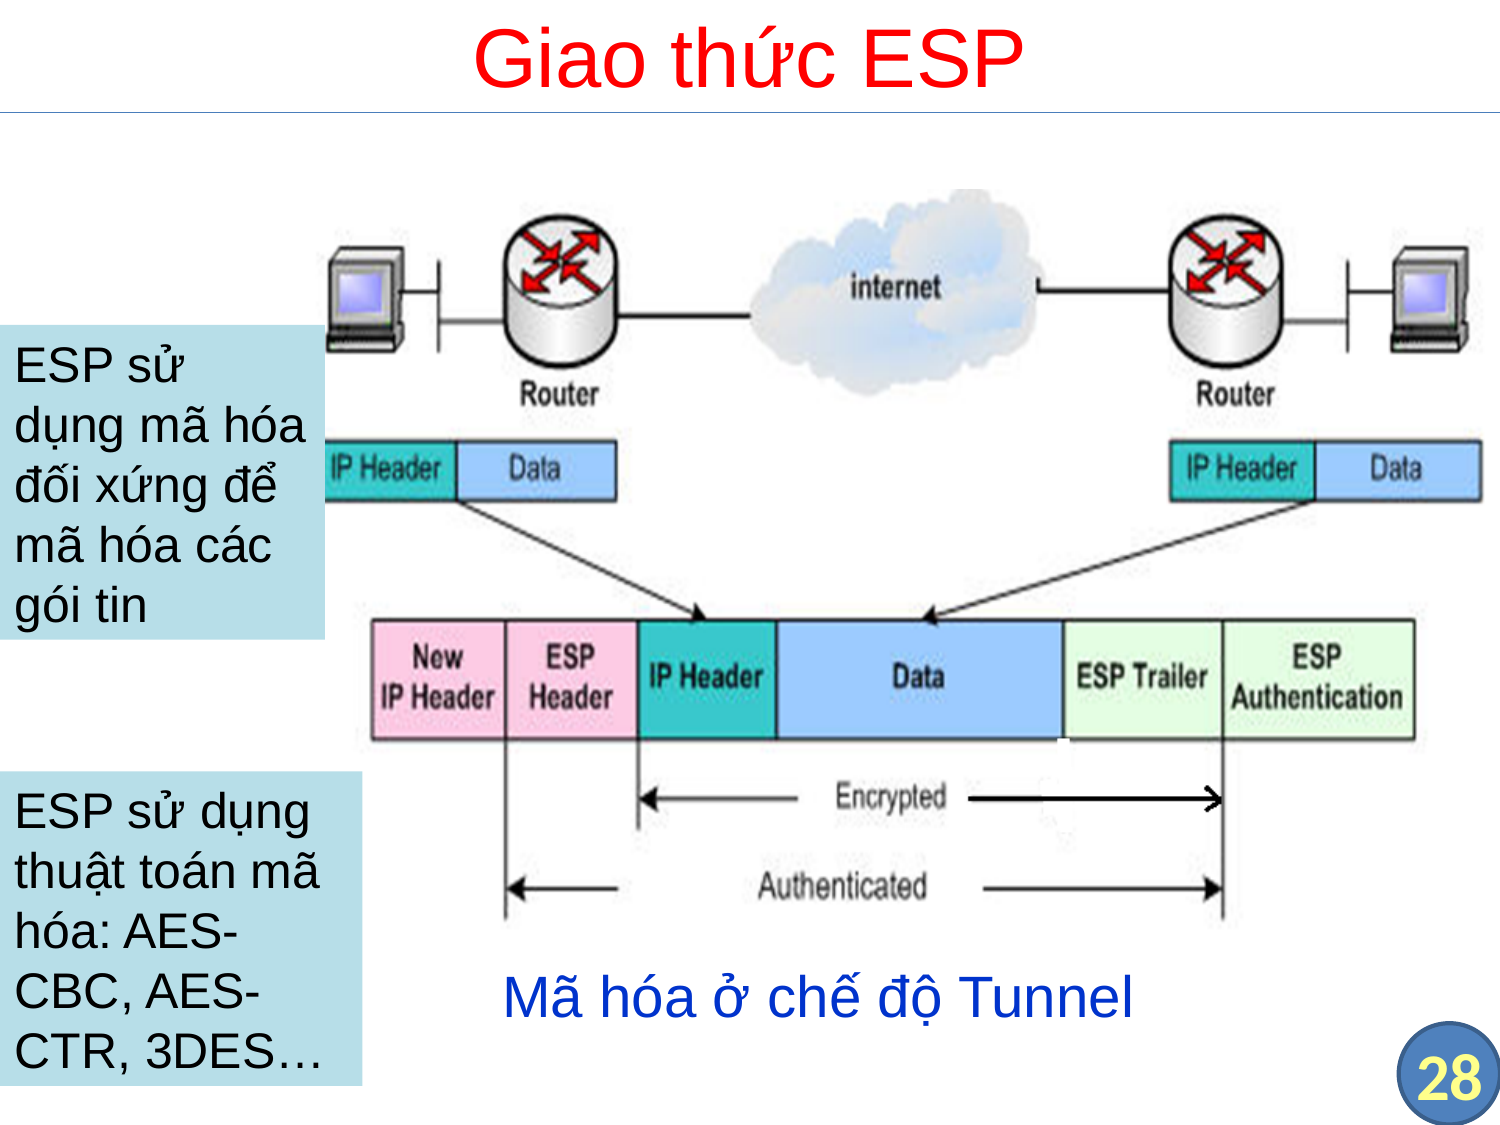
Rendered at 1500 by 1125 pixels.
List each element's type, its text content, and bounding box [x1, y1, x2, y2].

text_box ESP sử dụng mã hóa đối xứng để mã hóa các gói tin [0, 324, 302, 640]
slide_number 28 [1399, 1023, 1500, 1125]
picture [307, 189, 1500, 936]
text_box ESP sử dụng thuật toán mã hóa: AES-CBC, AES-CTR, 3DES… [0, 771, 363, 1086]
text_box Mã hóa ở chế độ Tunnel [487, 951, 1275, 1037]
title Giao thức ESP [0, 0, 1500, 113]
